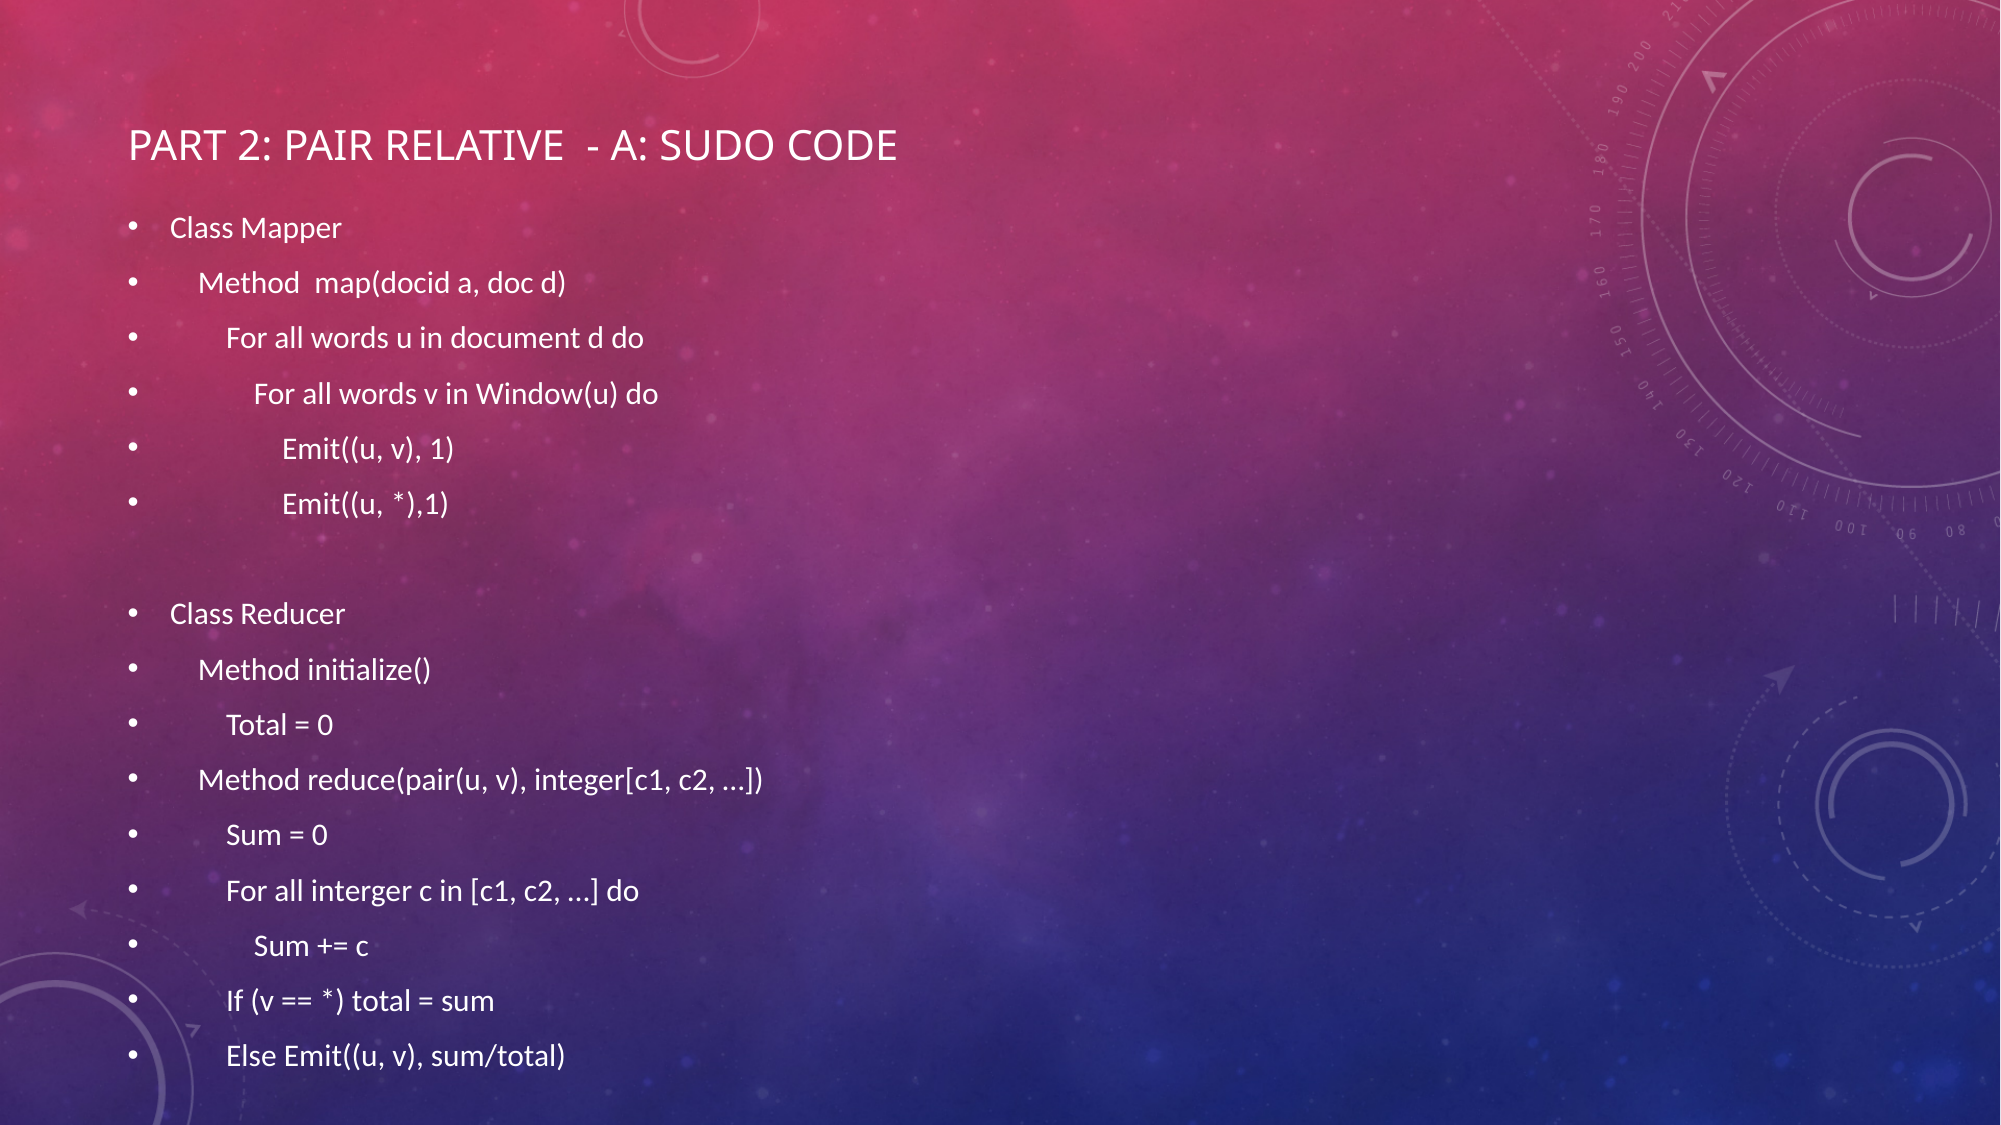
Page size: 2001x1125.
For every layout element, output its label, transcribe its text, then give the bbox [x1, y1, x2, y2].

title Part 2: Pair relative - A: Sudo code [112, 99, 1852, 189]
list Class Mapper Method map(docid a, doc d) For all words u in document d do For all words v in Window(u) do Emit((u, v), 1) Emit((u, *),1) Class Reducer Method initialize() Total = 0 Method reduce(pair(u, v), integer[c1, c2, …]) Sum = 0 For all interger c in [c1, c2, …] do Sum += c If (v == *) total = sum Else Emit((u, v), sum/total) [112, 198, 1874, 1083]
picture [0, 0, 2001, 1125]
